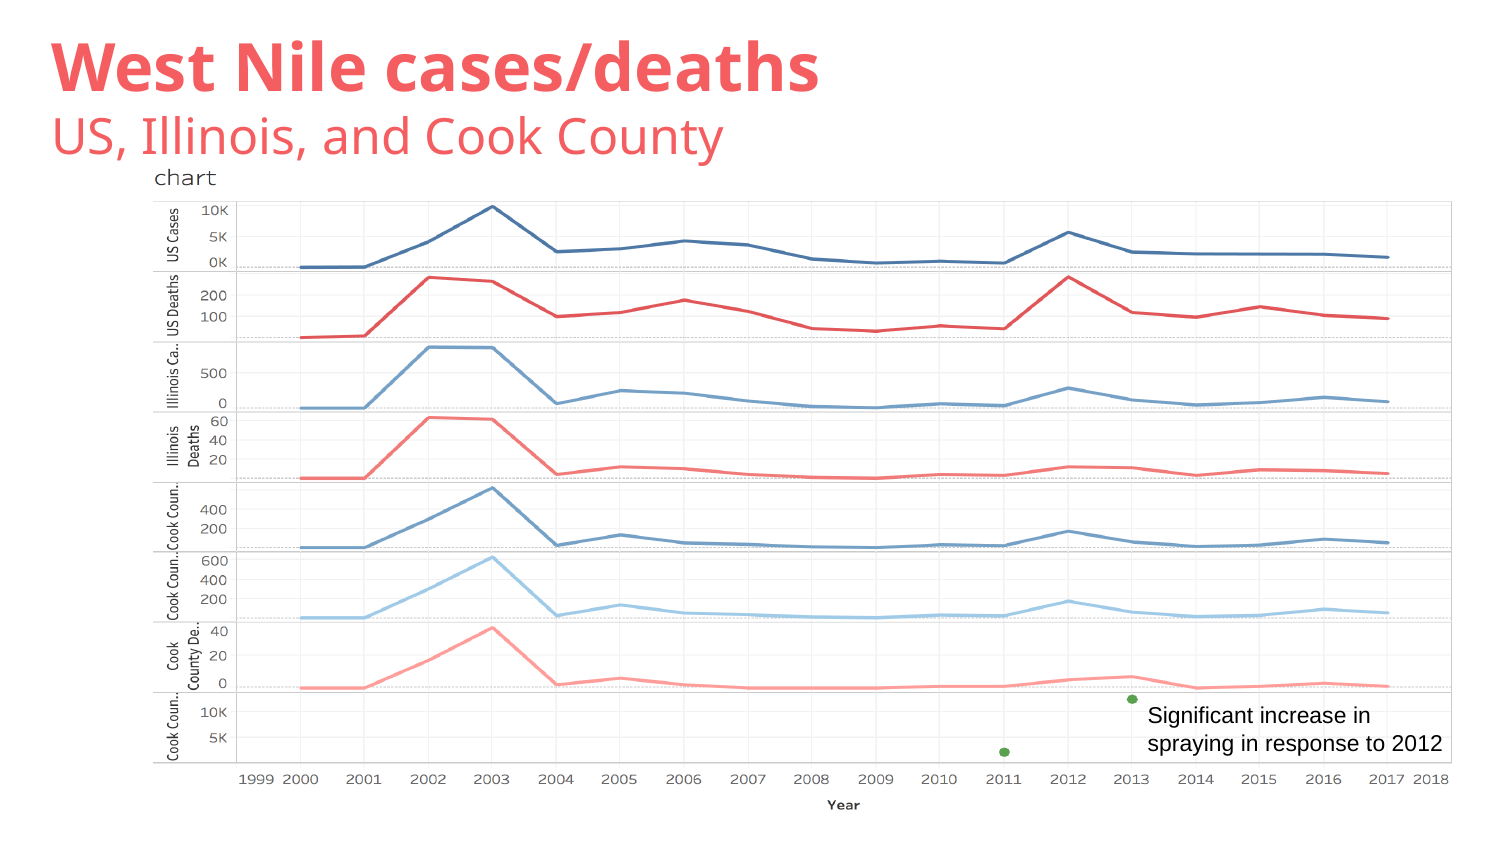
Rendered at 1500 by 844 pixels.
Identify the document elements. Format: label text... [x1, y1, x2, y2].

picture [141, 154, 1460, 819]
title West Nile cases/deaths US, Illinois, and Cook County [36, 99, 1355, 180]
